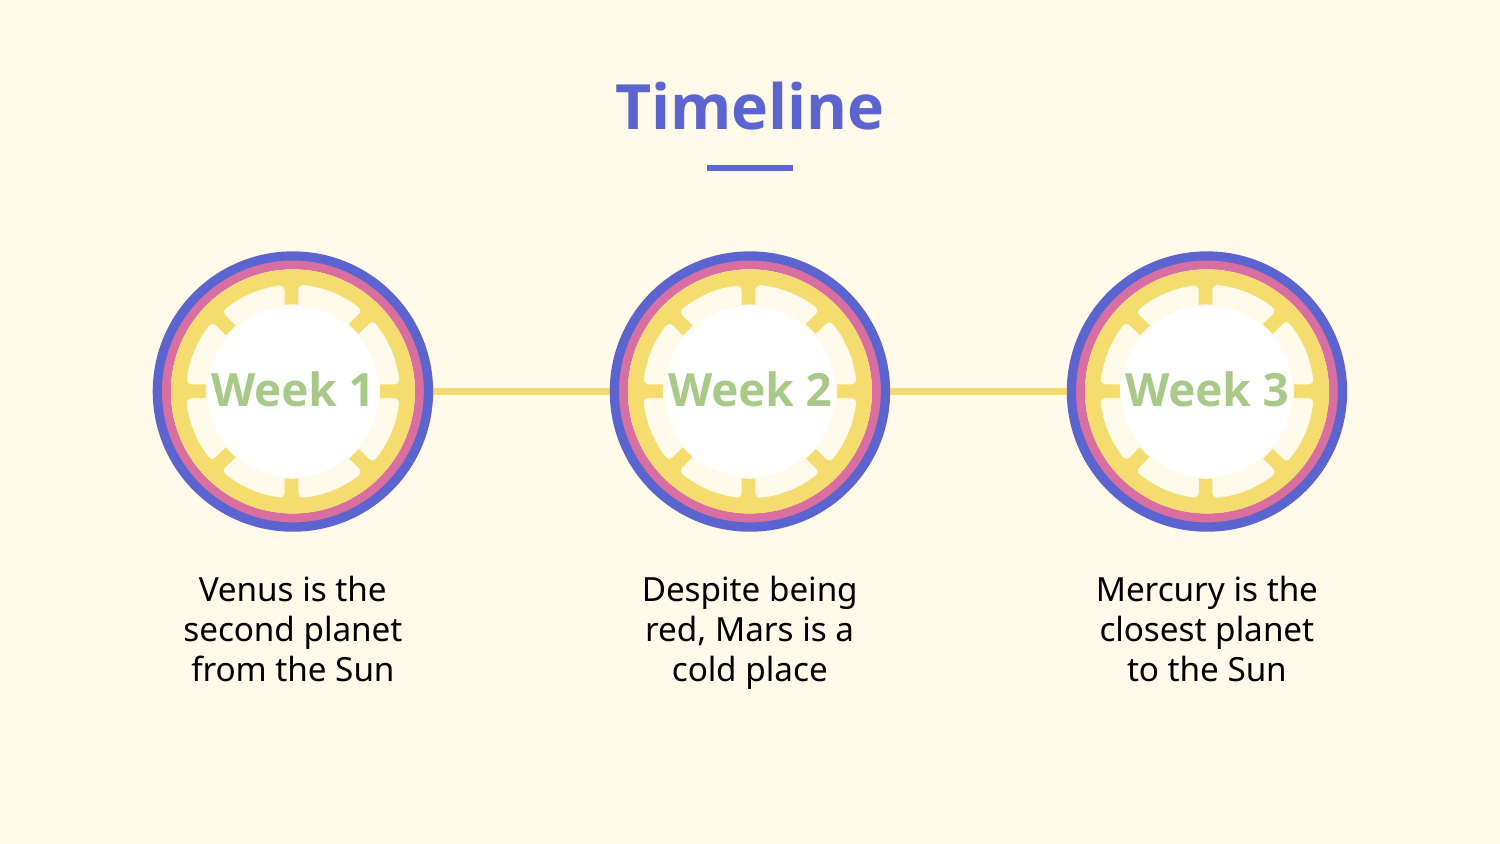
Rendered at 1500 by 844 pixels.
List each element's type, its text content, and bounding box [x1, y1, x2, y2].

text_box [152, 251, 434, 532]
subtitle Venus is the second planet from the Sun [161, 553, 425, 705]
subtitle Despite being red, Mars is a cold place [618, 553, 882, 705]
subtitle Mercury is the closest planet to the Sun [1075, 553, 1339, 705]
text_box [1066, 251, 1348, 532]
title Timeline [116, 33, 1383, 157]
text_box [609, 251, 891, 532]
